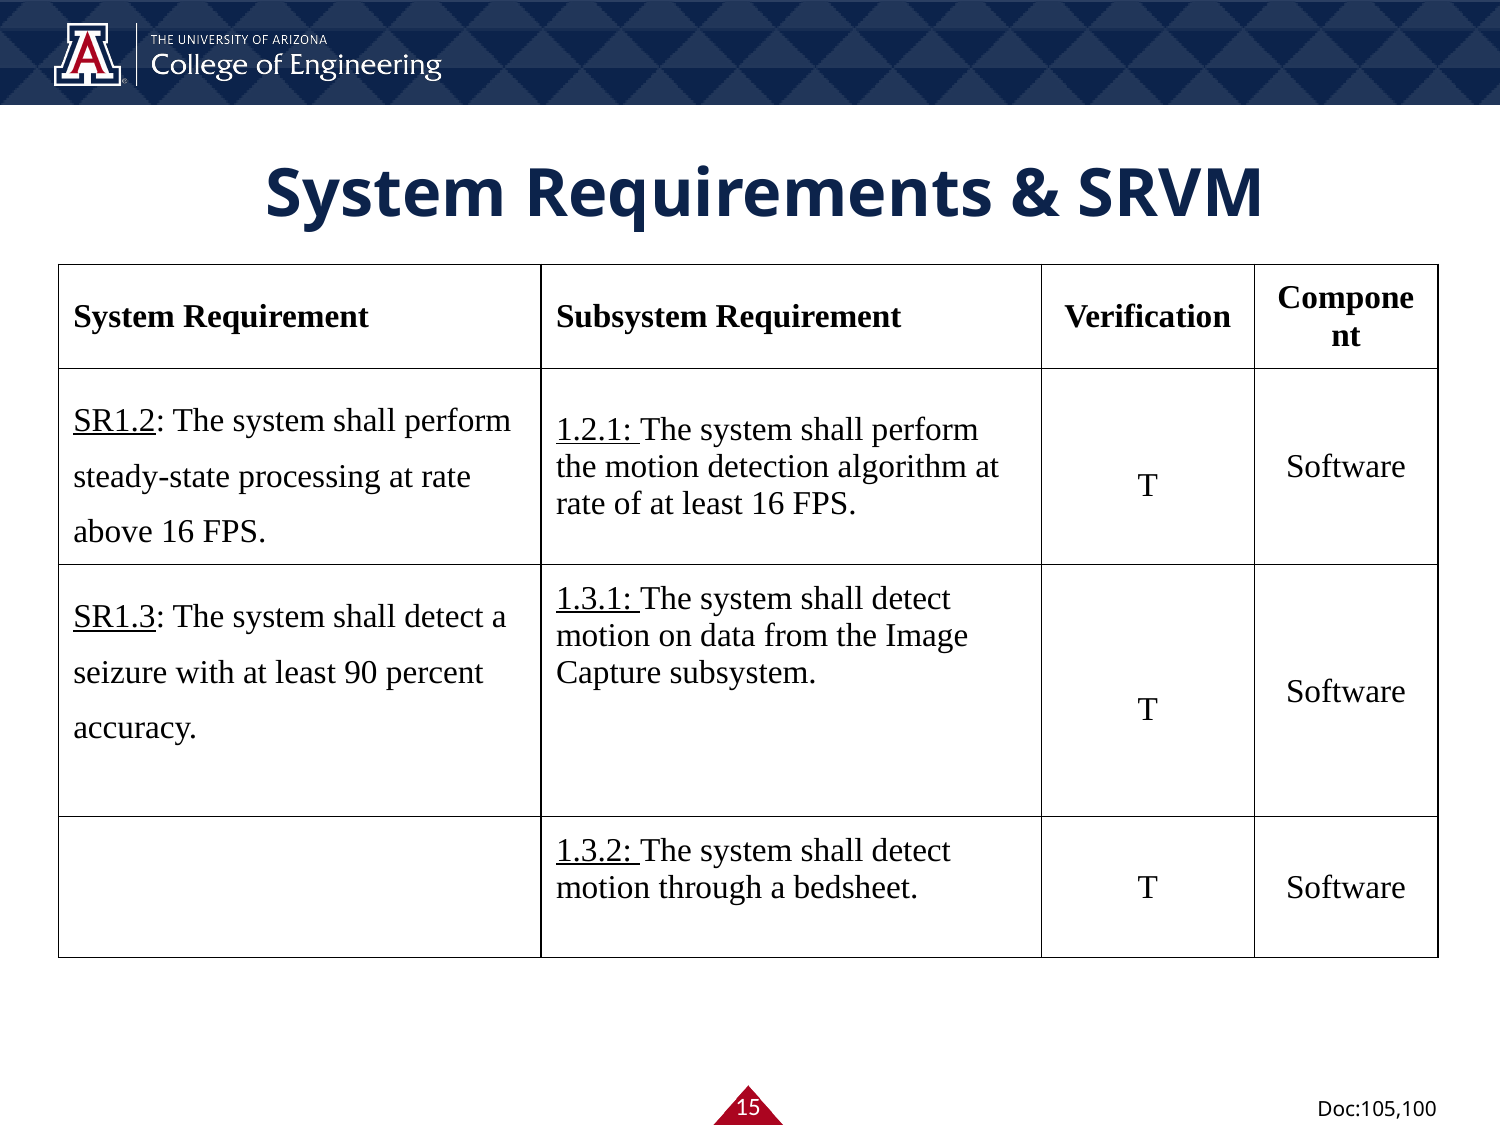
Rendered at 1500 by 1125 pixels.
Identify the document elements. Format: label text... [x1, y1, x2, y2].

table_cell SR1.3: The system shall detect a seizure with at least 90 percent accuracy. [59, 565, 540, 816]
table_cell T [1042, 565, 1254, 816]
table_header Subsystem Requirement [542, 265, 1041, 368]
table_header System Requirement [59, 265, 540, 368]
table_header Verification [1042, 265, 1254, 368]
table_cell T [1042, 369, 1254, 564]
text_box Doc:105,100 [1302, 1080, 1490, 1125]
table_cell 1.3.2: The system shall detect motion through a bedsheet. [542, 817, 1041, 957]
table_header Component [1255, 265, 1437, 368]
slide_number ‹#› [715, 1075, 781, 1125]
table_cell Software [1255, 369, 1437, 564]
table_cell SR1.2: The system shall perform steady-state processing at rate above 16 FPS. [59, 369, 540, 564]
table_cell 1.3.1: The system shall detect motion on data from the Image Capture subsystem. [542, 565, 1041, 816]
table_cell [59, 817, 540, 957]
table_cell Software [1255, 817, 1437, 957]
table_cell Software [1255, 565, 1437, 816]
table_cell 1.2.1: The system shall perform the motion detection algorithm at rate of at least 16 FPS. [542, 369, 1041, 564]
picture [54, 23, 442, 86]
title System Requirements & SRVM [90, 115, 1441, 265]
table_cell T [1042, 817, 1254, 957]
